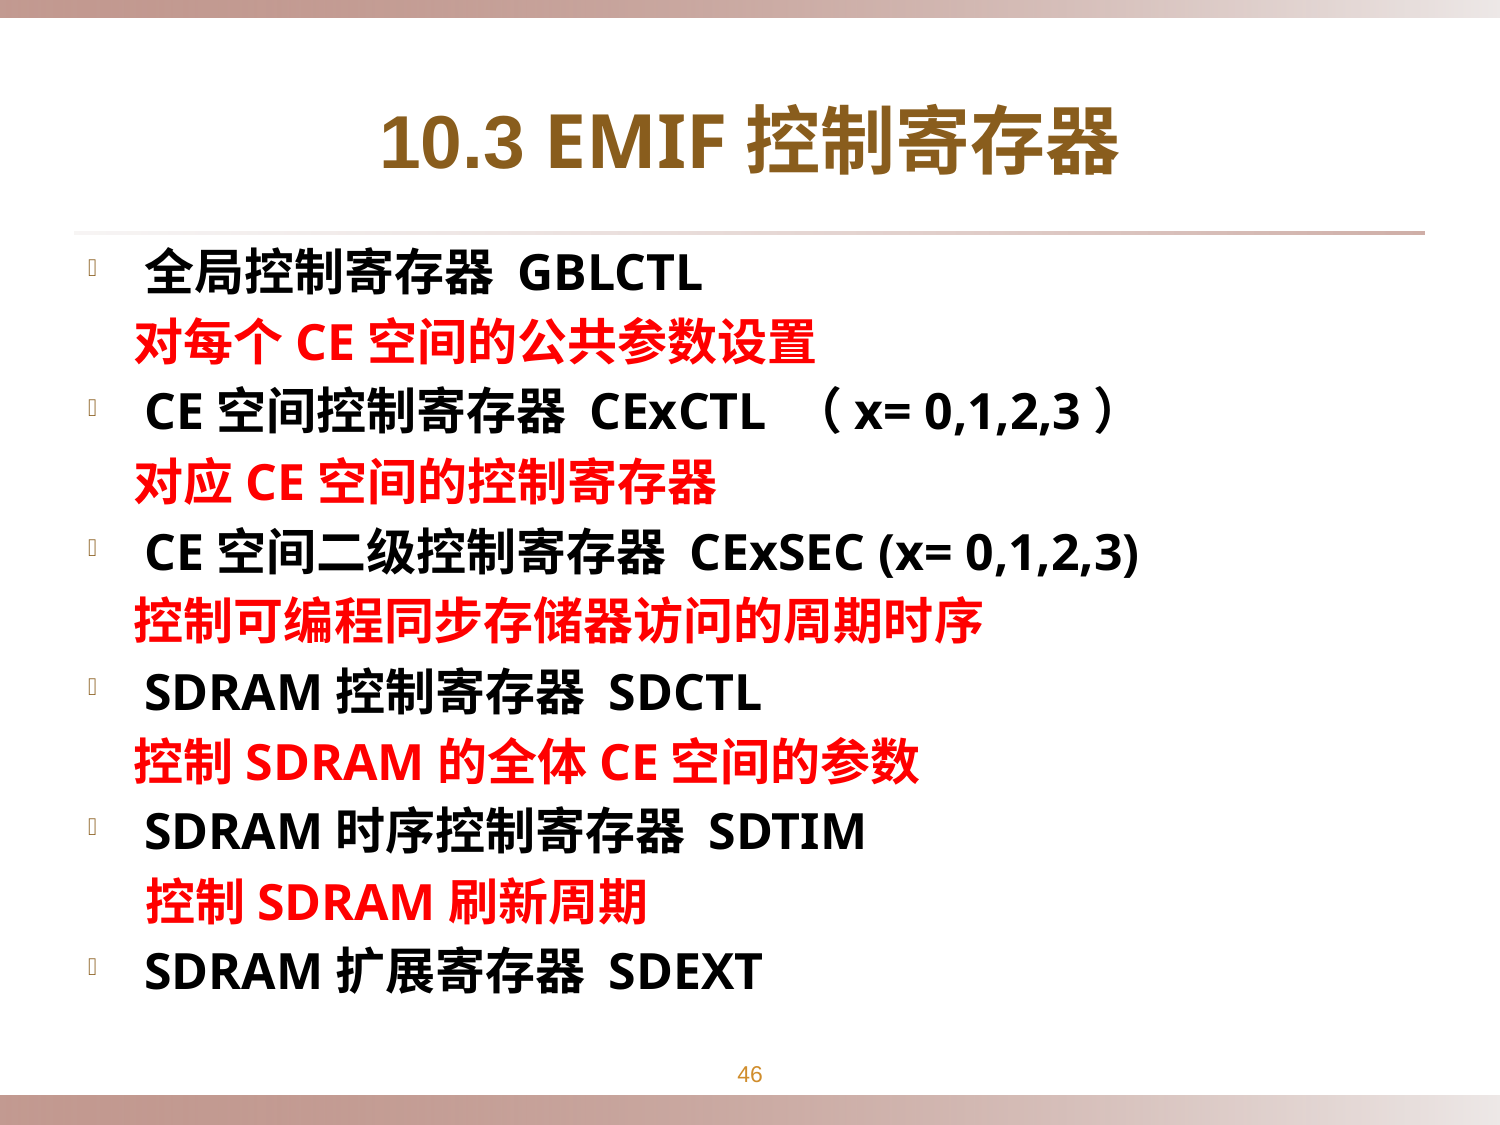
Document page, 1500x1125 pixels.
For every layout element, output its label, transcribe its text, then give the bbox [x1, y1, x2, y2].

slide_number 46 [675, 1050, 825, 1097]
list 全局控制寄存器 GBLCTL 对每个CE空间的公共参数设置 CE空间控制寄存器 CExCTL （x= 0,1,2,3） 对应CE空间的控制寄存器 CE空间二级控制寄存器 CExSEC (x= 0,1,2,3) 控制可编程同步存储器访问的周期时序 SDRAM控制寄存器 SDCTL 控制SDRAM的全体CE空间的参数 SDRAM时序控制寄存器 SDTIM 控制SDRAM刷新周期 SDRAM扩展寄存器 SDEXT [73, 232, 1424, 1035]
title 10.3 EMIF控制寄存器 [75, 45, 1425, 233]
